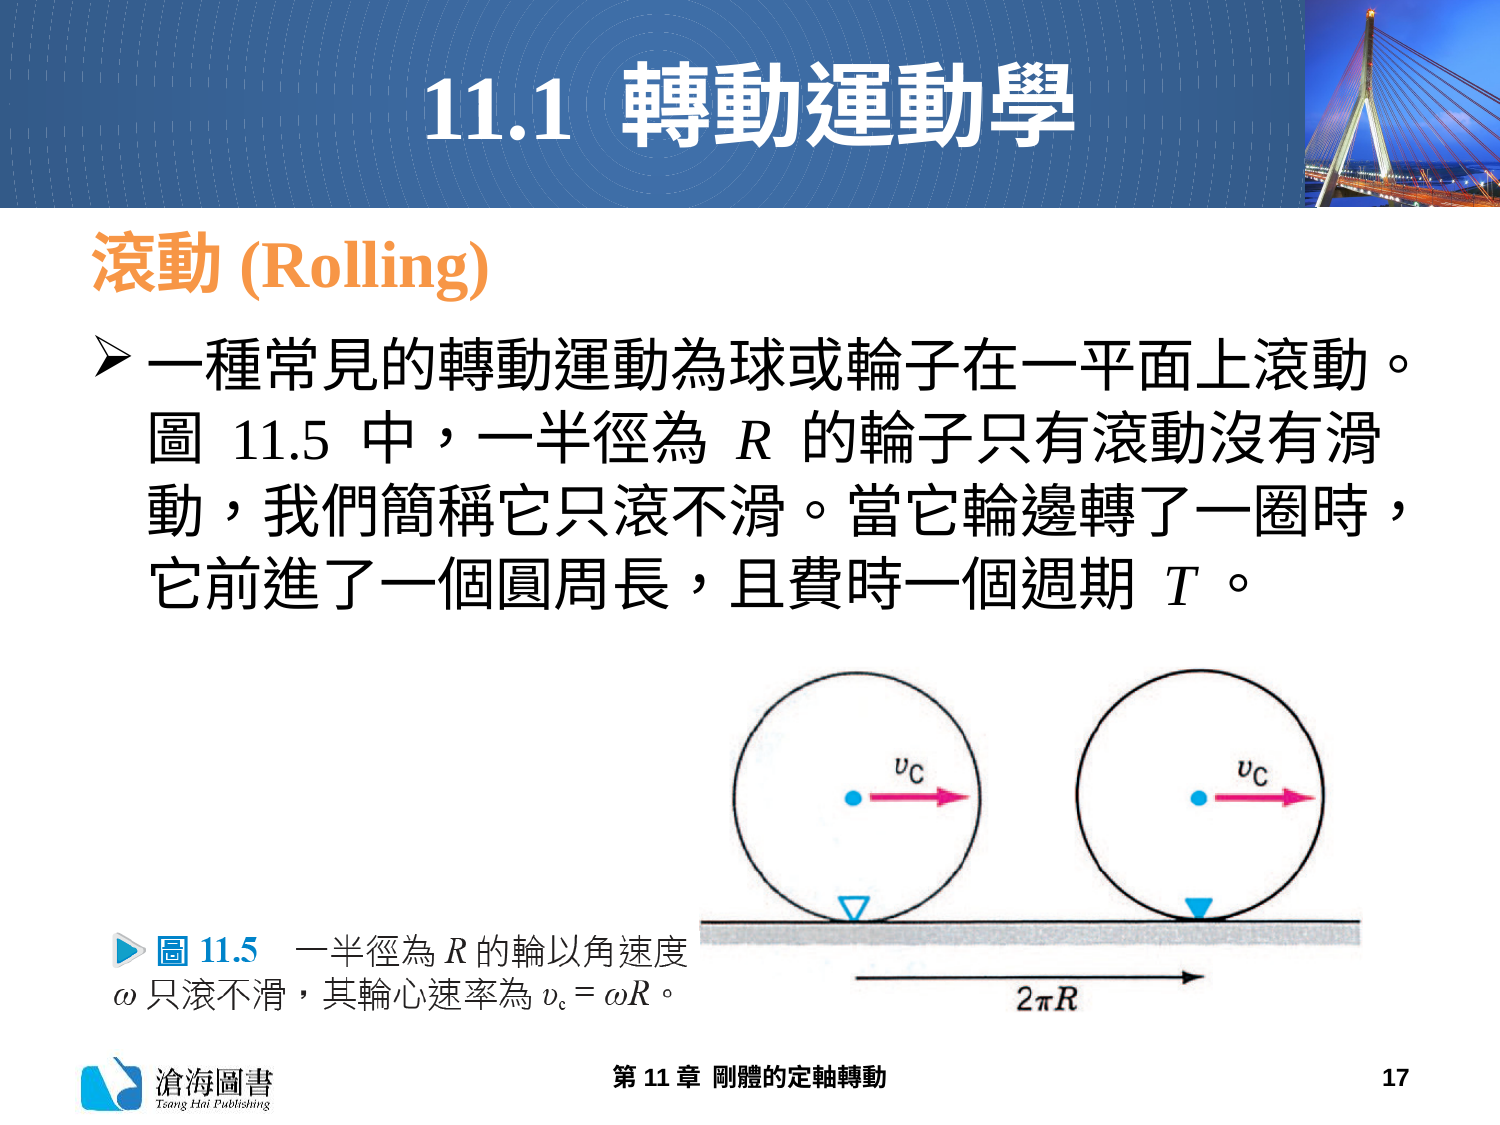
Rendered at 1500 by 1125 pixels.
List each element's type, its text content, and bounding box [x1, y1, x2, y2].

slide_number 17 [1074, 1046, 1425, 1107]
title 11.1 轉動運動學 [75, 21, 1425, 185]
footer 第11章 剛體的定軸轉動 [512, 1046, 988, 1107]
list 滾動(Rolling) 一種常見的轉動運動為球或輪子在一平面上滾動。圖 11.5 中，一半徑為 R 的輪子只有滾動沒有滑動，我們簡稱它只滾不滑。當它輪邊轉了一圈時，它前進了一個圓周長，且費時一個週期 T。 [75, 219, 1425, 1043]
picture [75, 1049, 274, 1118]
picture [1305, 0, 1500, 207]
picture [101, 656, 1375, 1031]
